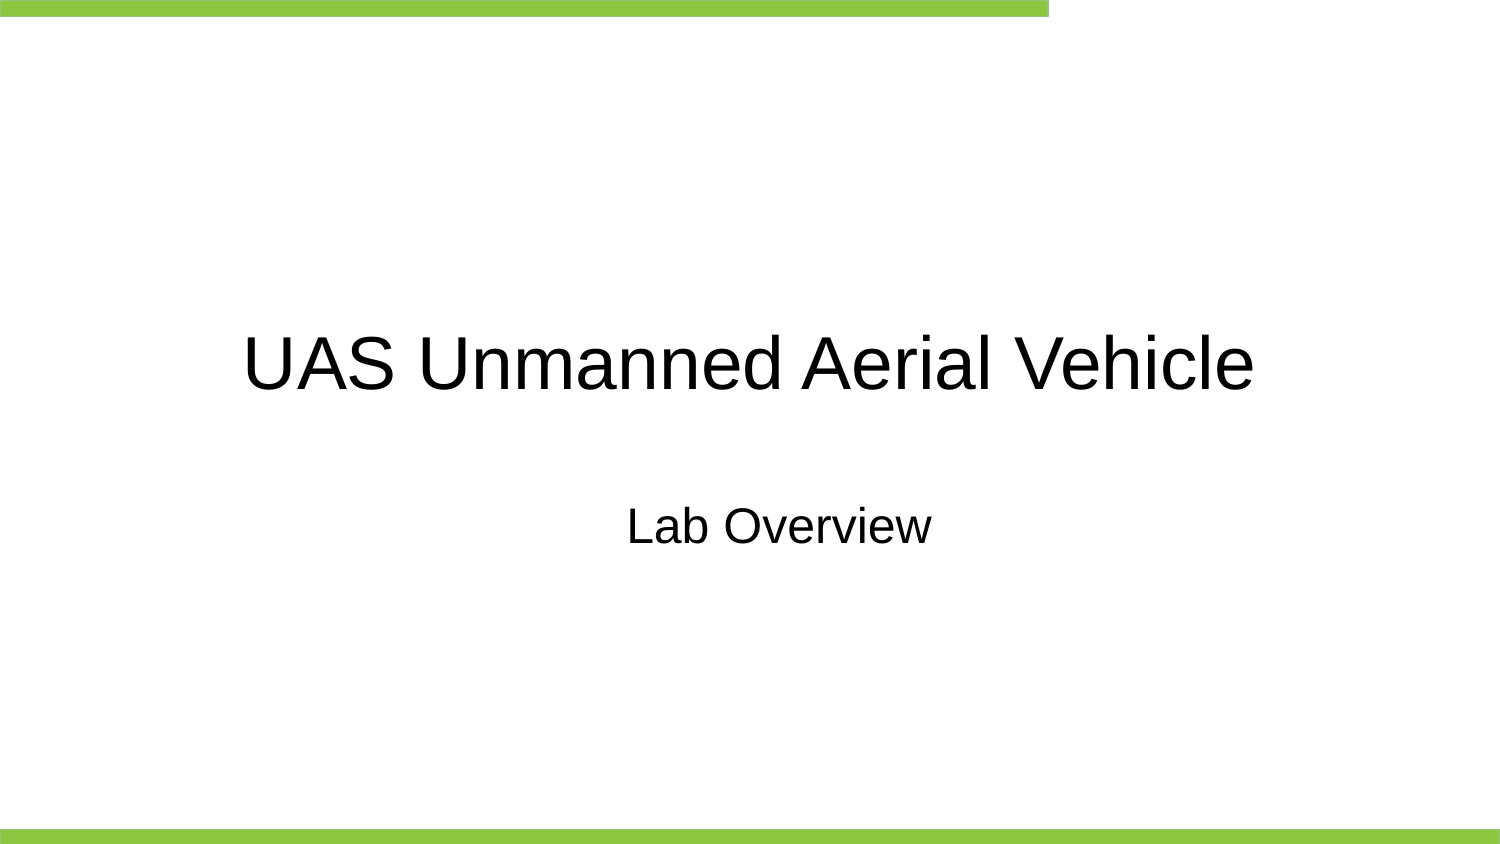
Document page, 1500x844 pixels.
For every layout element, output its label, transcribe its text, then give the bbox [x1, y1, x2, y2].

title Lab Overview [80, 454, 1478, 593]
title UAS Unmanned Aerial Vehicle [51, 290, 1449, 429]
